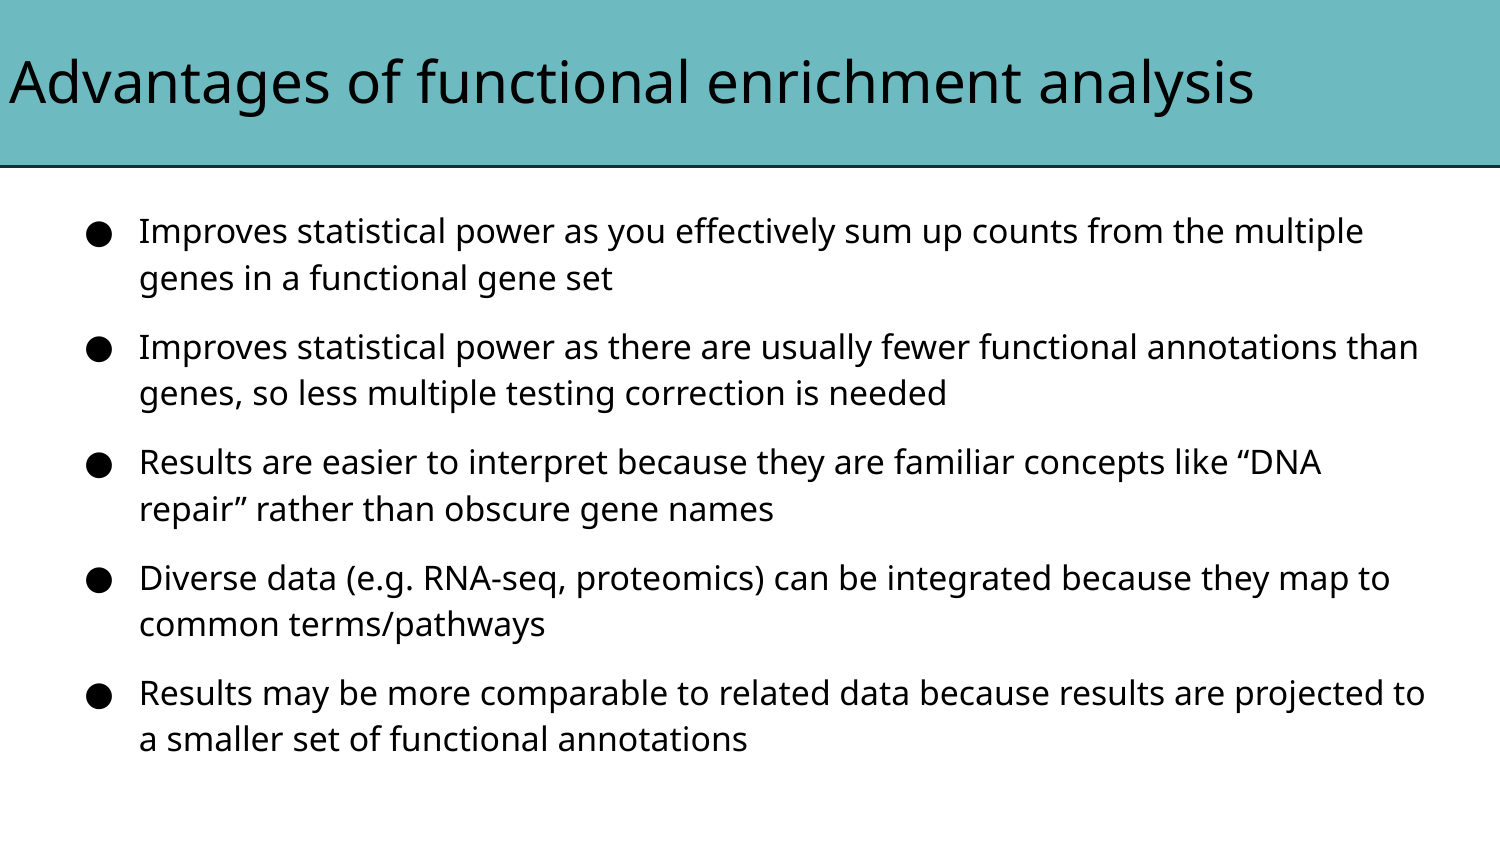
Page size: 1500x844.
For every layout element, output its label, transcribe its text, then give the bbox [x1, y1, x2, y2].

list Improves statistical power as you effectively sum up counts from the multiple genes in a functional gene set Improves statistical power as there are usually fewer functional annotations than genes, so less multiple testing correction is needed Results are easier to interpret because they are familiar concepts like “DNA repair” rather than obscure gene names Diverse data (e.g. RNA-seq, proteomics) can be integrated because they map to common terms/pathways Results may be more comparable to related data because results are projected to a smaller set of functional annotations [51, 189, 1449, 775]
title Advantages of functional enrichment analysis [0, 0, 1500, 168]
